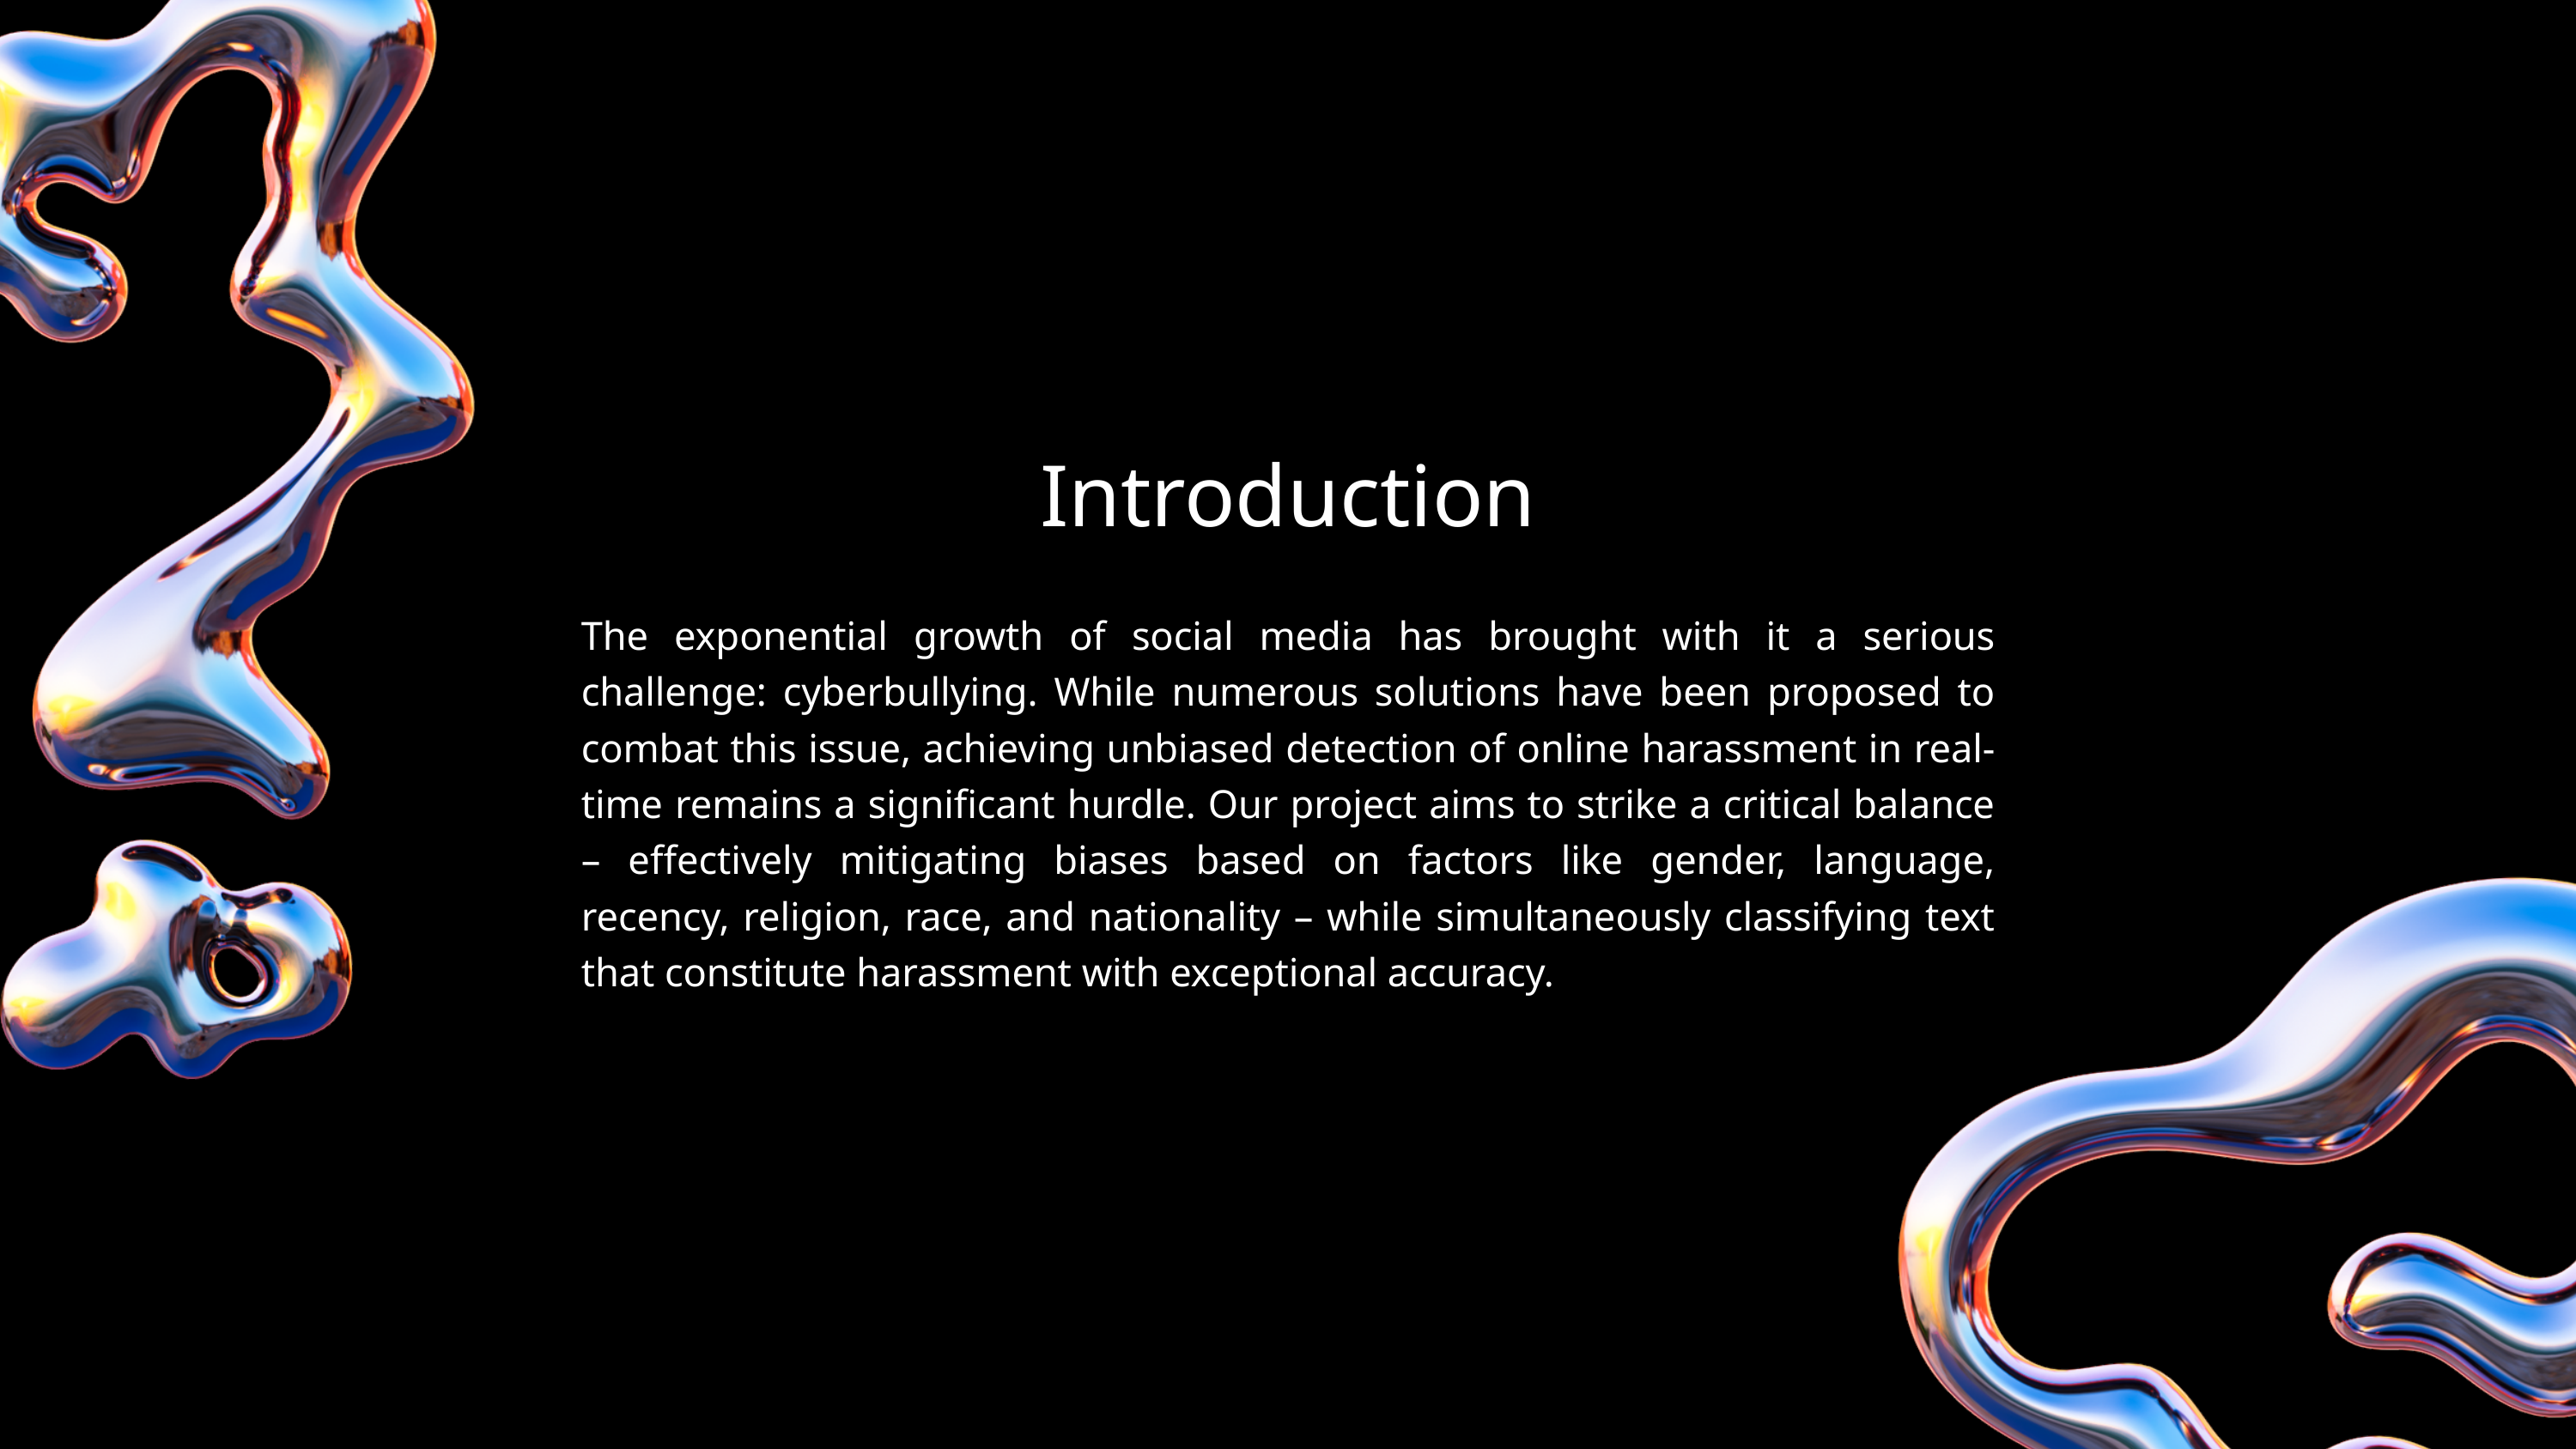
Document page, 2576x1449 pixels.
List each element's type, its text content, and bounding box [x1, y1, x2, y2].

text_box Introduction [778, 424, 1798, 543]
text_box [1891, 869, 2576, 1449]
text_box [0, 0, 484, 1088]
text_box The exponential growth of social media has brought with it a serious challenge: cyberbullying. While numerous solutions have been proposed to combat this issue, achieving unbiased detection of online harassment in real-time remains a significant hurdle. Our project aims to strike a critical balance – effectively mitigating biases based on factors like gender, language, recency, religion, race, and nationality – while simultaneously classifying text that constitute harassment with exceptional accuracy. [580, 602, 1995, 995]
